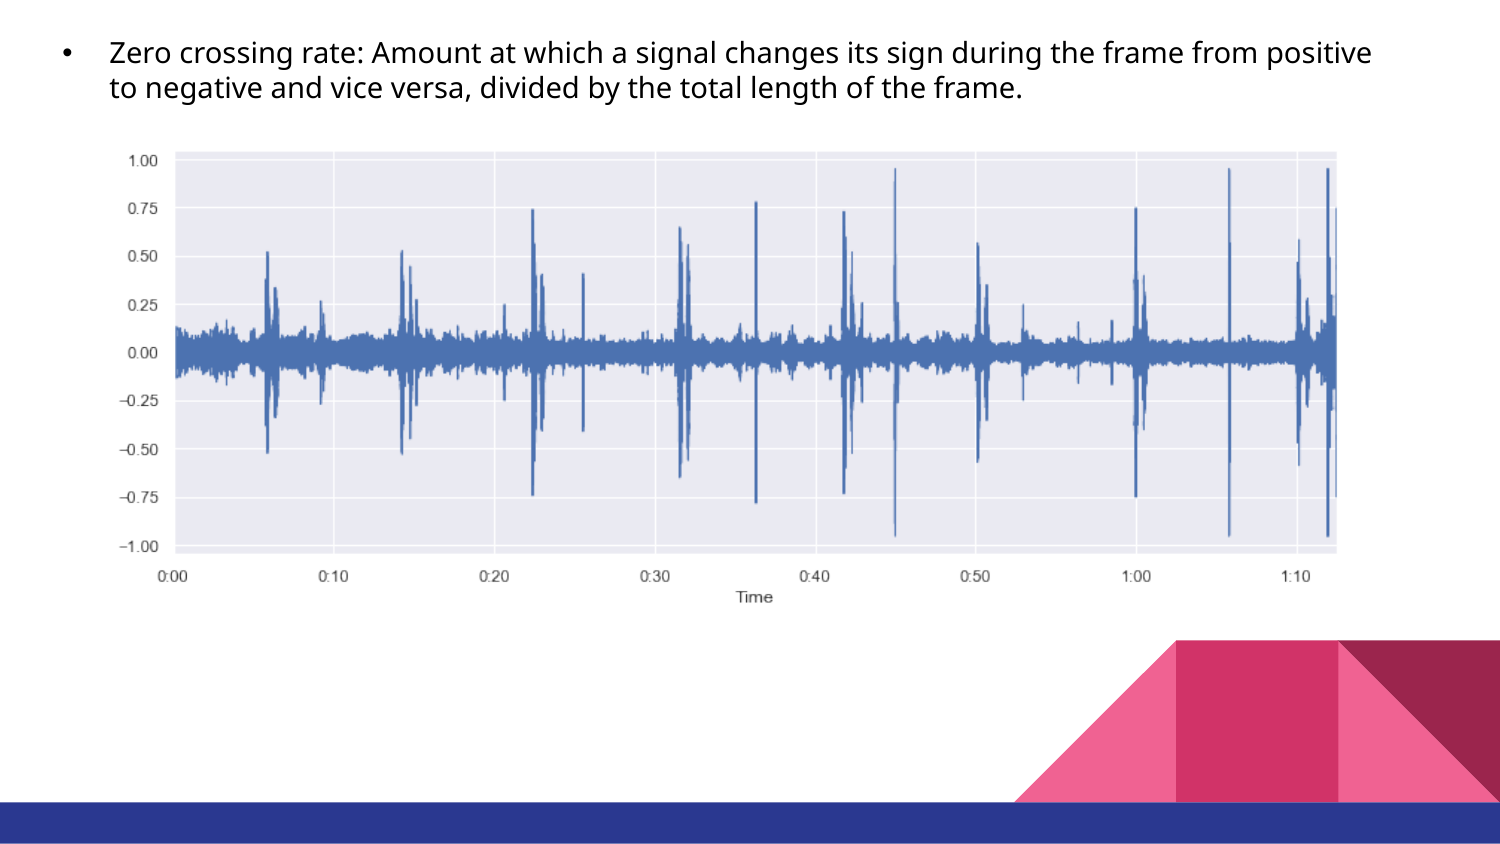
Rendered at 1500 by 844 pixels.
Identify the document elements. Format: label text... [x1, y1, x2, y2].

list Zero crossing rate: Amount at which a signal changes its sign during the frame from positive to negative and vice versa, divided by the total length of the frame. [62, 34, 1391, 509]
picture [107, 140, 1346, 616]
